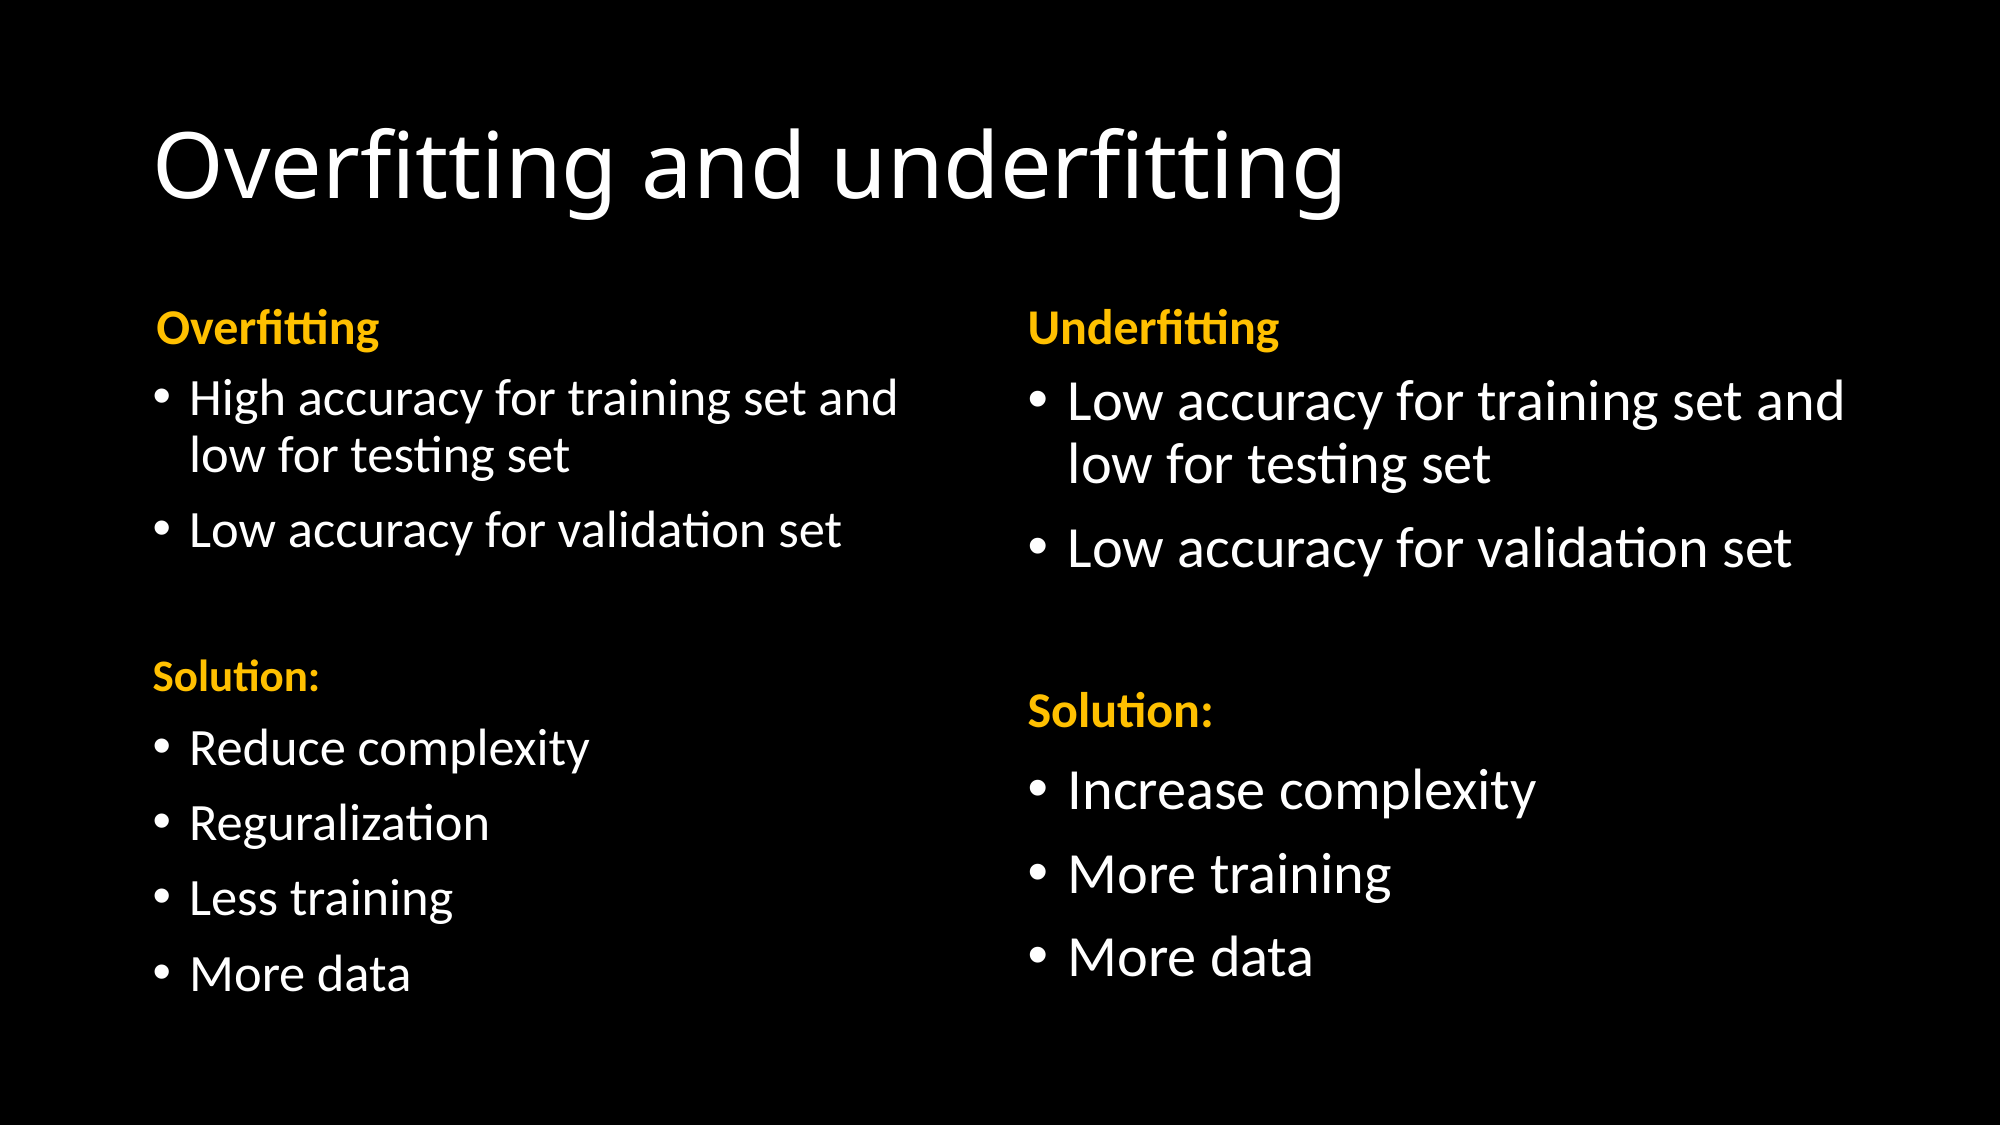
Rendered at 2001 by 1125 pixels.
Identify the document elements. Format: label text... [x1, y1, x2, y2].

list High accuracy for training set and low for testing set Low accuracy for validation set Solution: Reduce complexity Reguralization Less training More data [137, 363, 984, 1016]
list Low accuracy for training set and low for testing set Low accuracy for validation set Solution: Increase complexity More training More data [1012, 363, 1863, 1016]
title Overfitting and underfitting [137, 59, 1863, 278]
list Overfitting [141, 278, 988, 364]
list Underfitting [1012, 278, 1863, 363]
